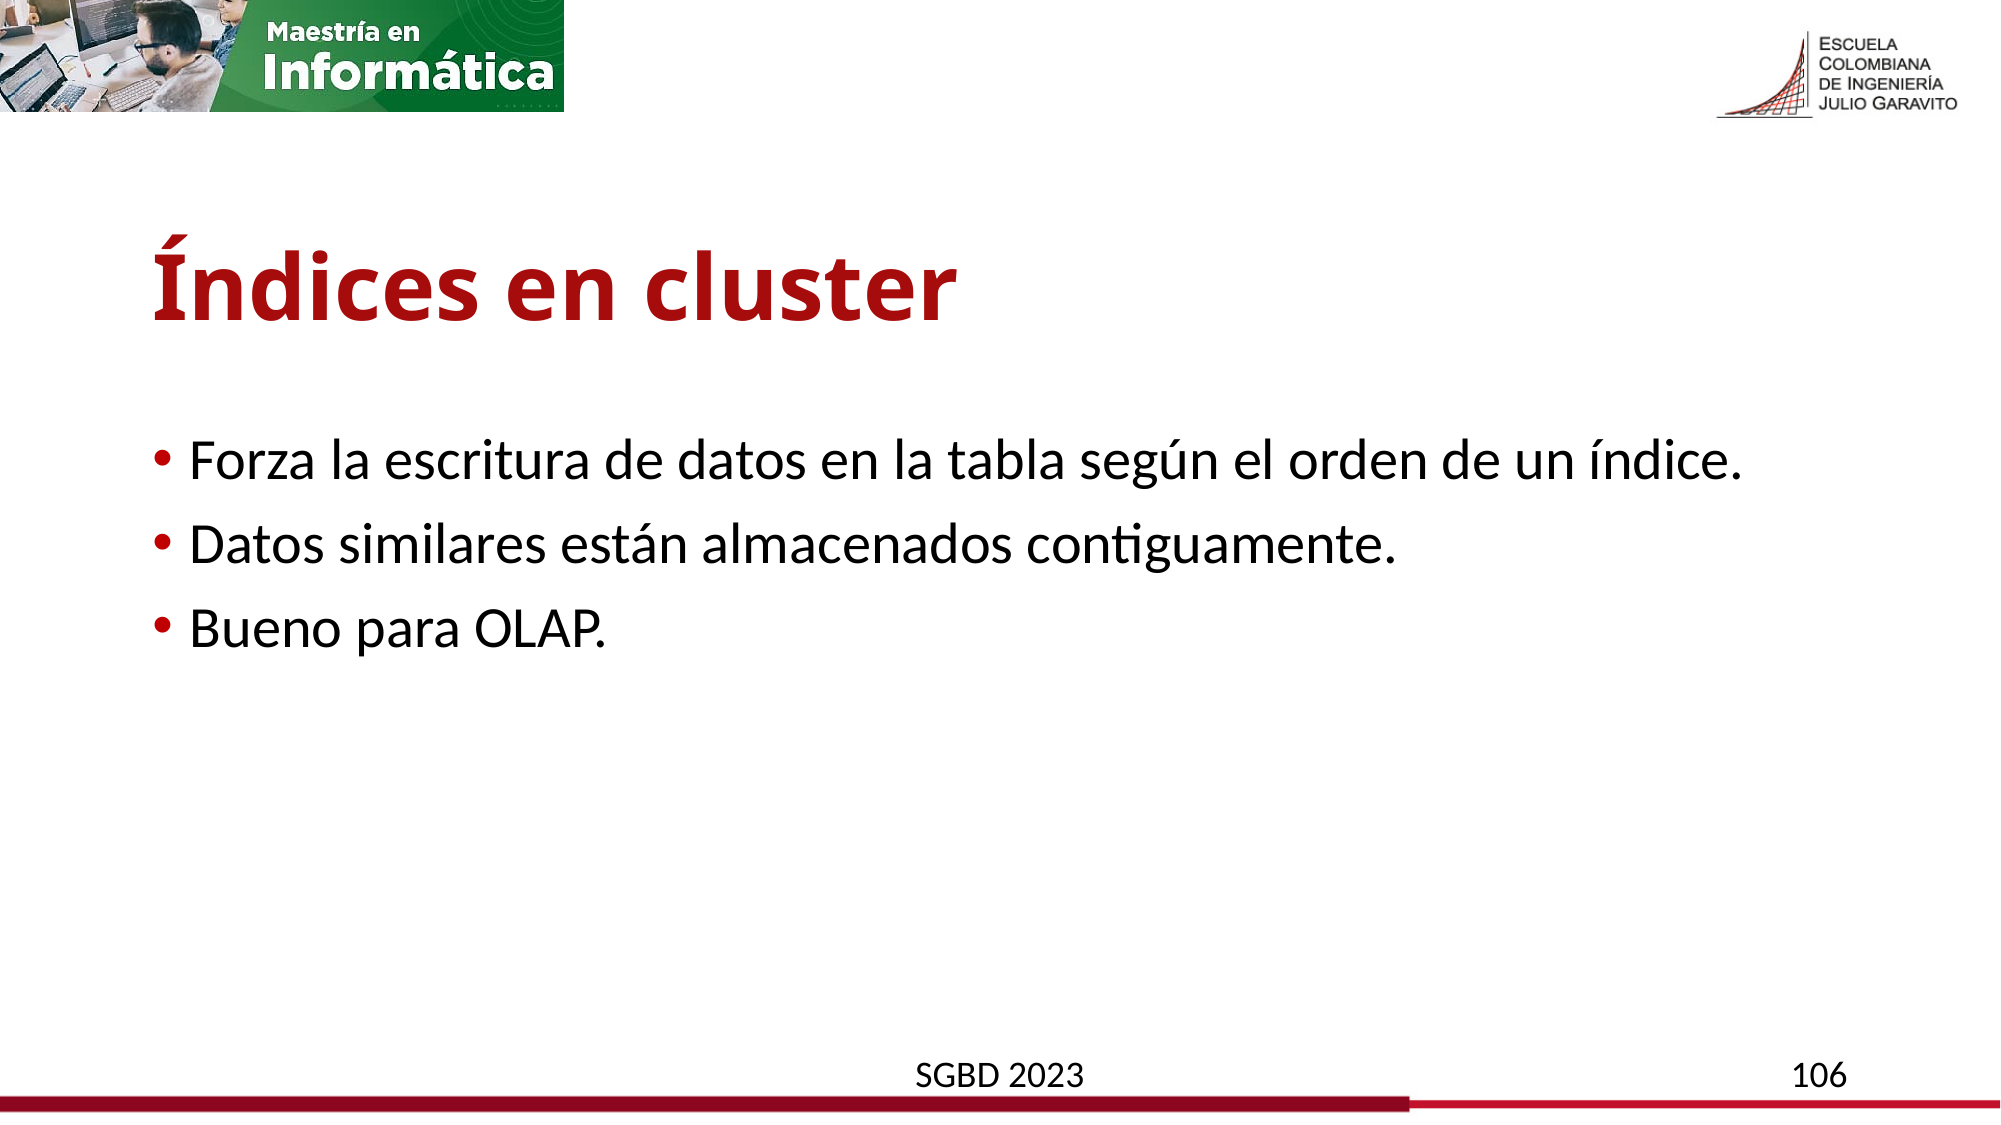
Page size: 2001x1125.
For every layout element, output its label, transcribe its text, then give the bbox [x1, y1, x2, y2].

picture [0, 0, 2001, 1125]
list Forza la escritura de datos en la tabla según el orden de un índice. Datos similares están almacenados contiguamente. Bueno para OLAP. [137, 421, 1863, 1050]
slide_number 106 [1412, 1042, 1863, 1103]
footer SGBD 2023 [662, 1042, 1338, 1103]
title Índices en cluster [137, 182, 1863, 400]
